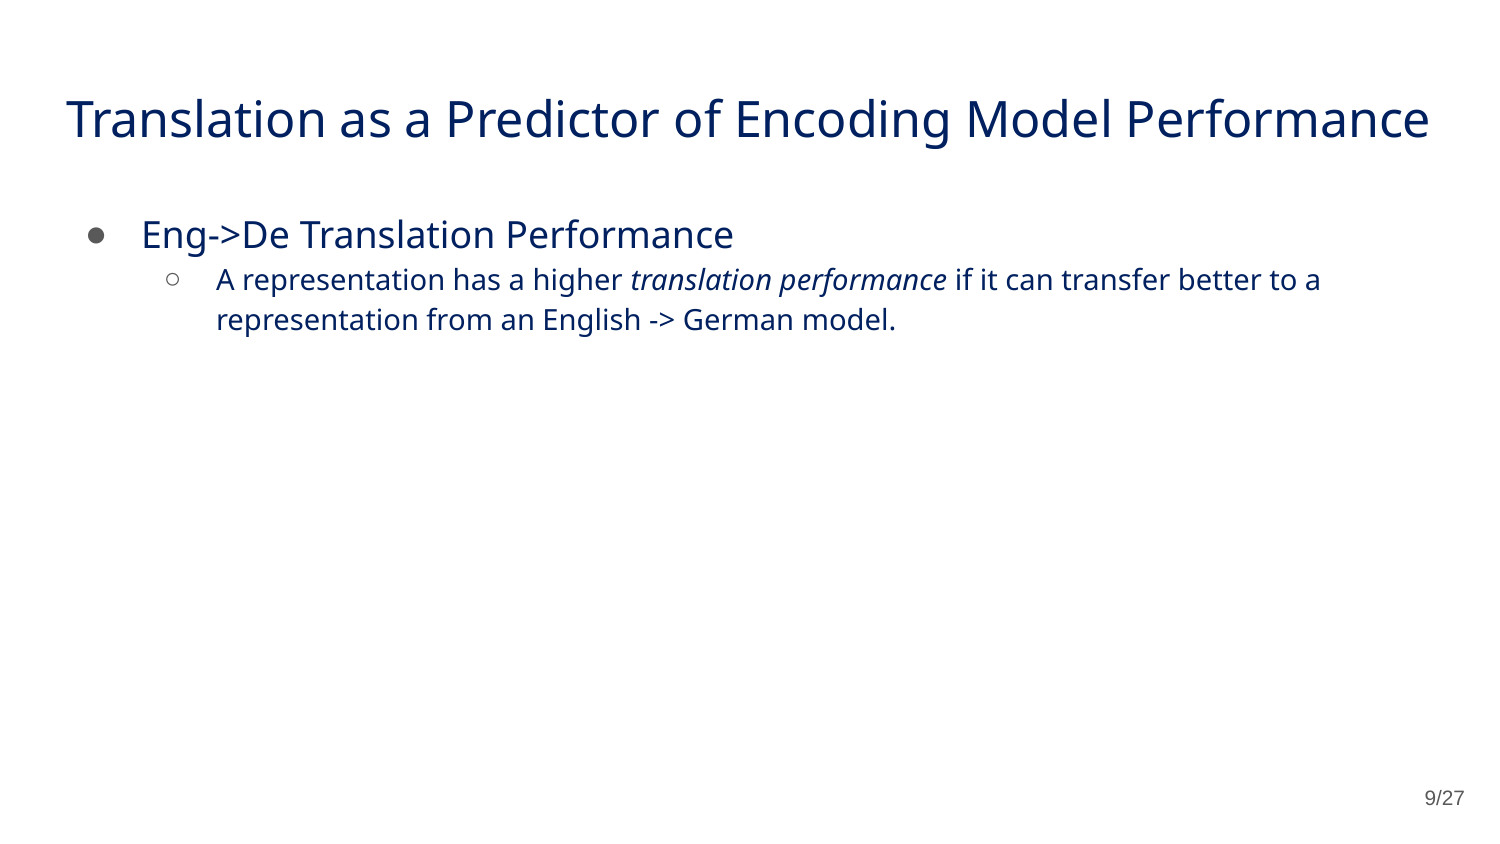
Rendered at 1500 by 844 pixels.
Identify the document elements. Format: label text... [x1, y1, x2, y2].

list Eng->De Translation Performance A representation has a higher translation performance if it can transfer better to a representation from an English -> German model. [51, 189, 1449, 750]
slide_number 9/27 [1389, 764, 1480, 830]
title Translation as a Predictor of Encoding Model Performance [51, 72, 1449, 167]
